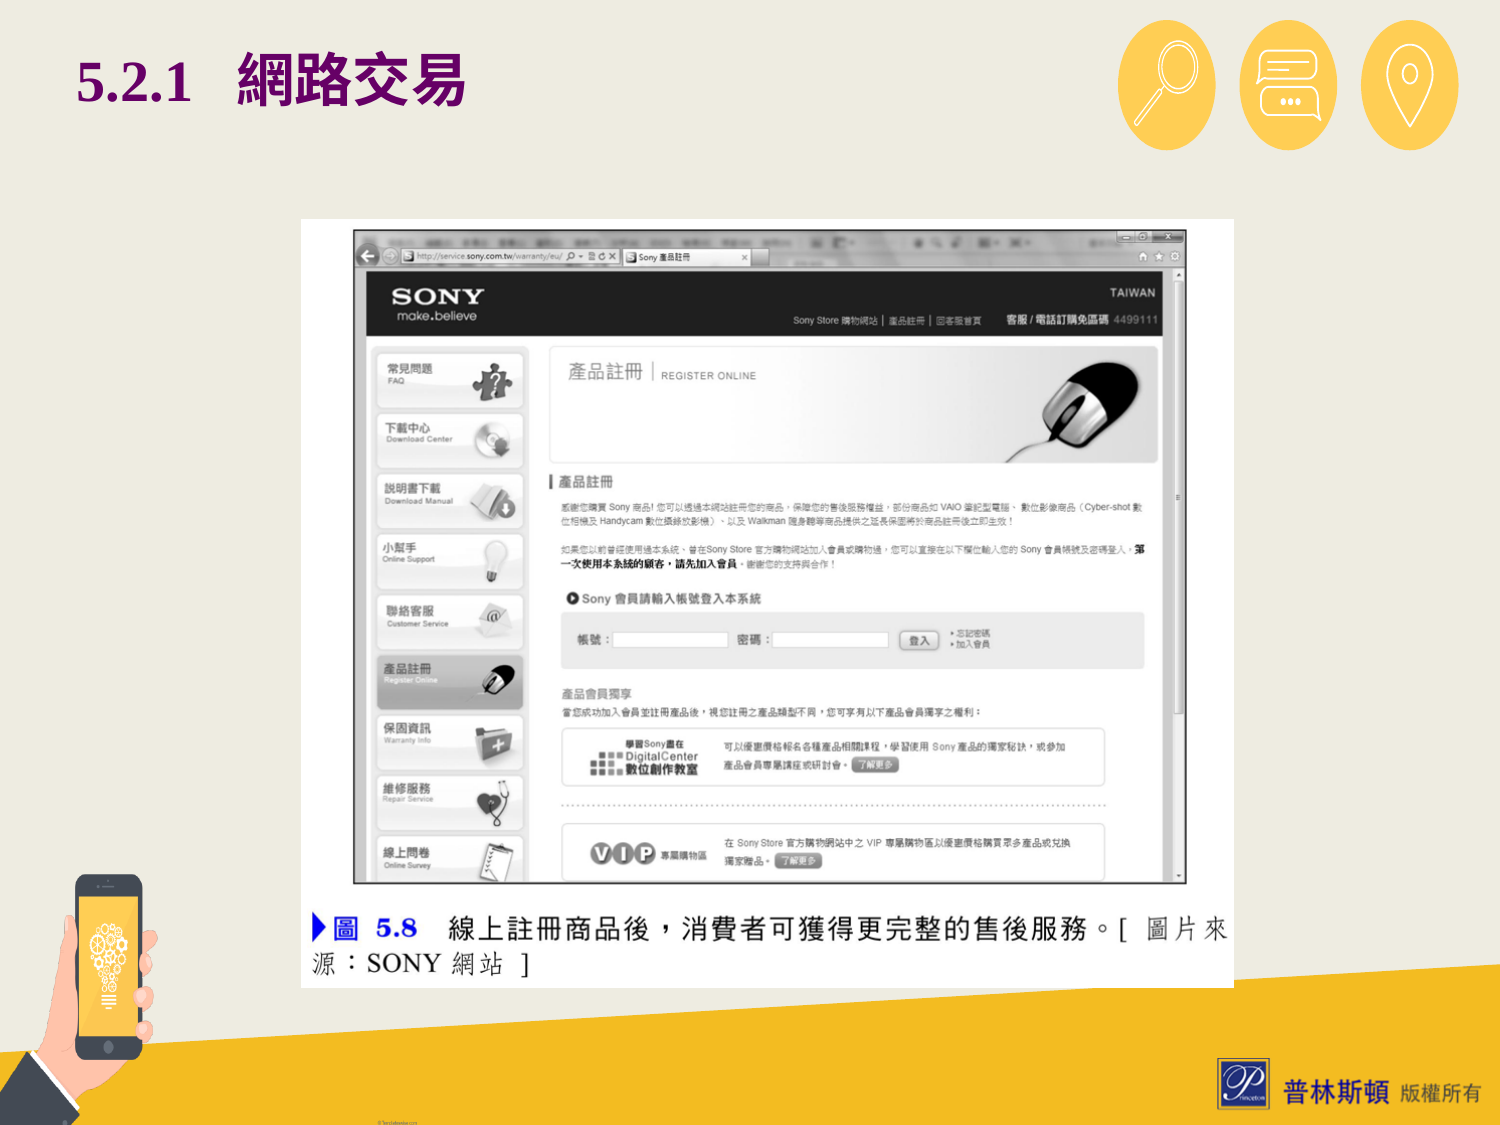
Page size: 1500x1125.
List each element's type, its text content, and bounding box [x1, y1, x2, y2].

picture [1217, 1058, 1500, 1125]
title 5.2.1 網路交易 [76, 19, 1459, 114]
picture [0, 219, 1234, 1125]
